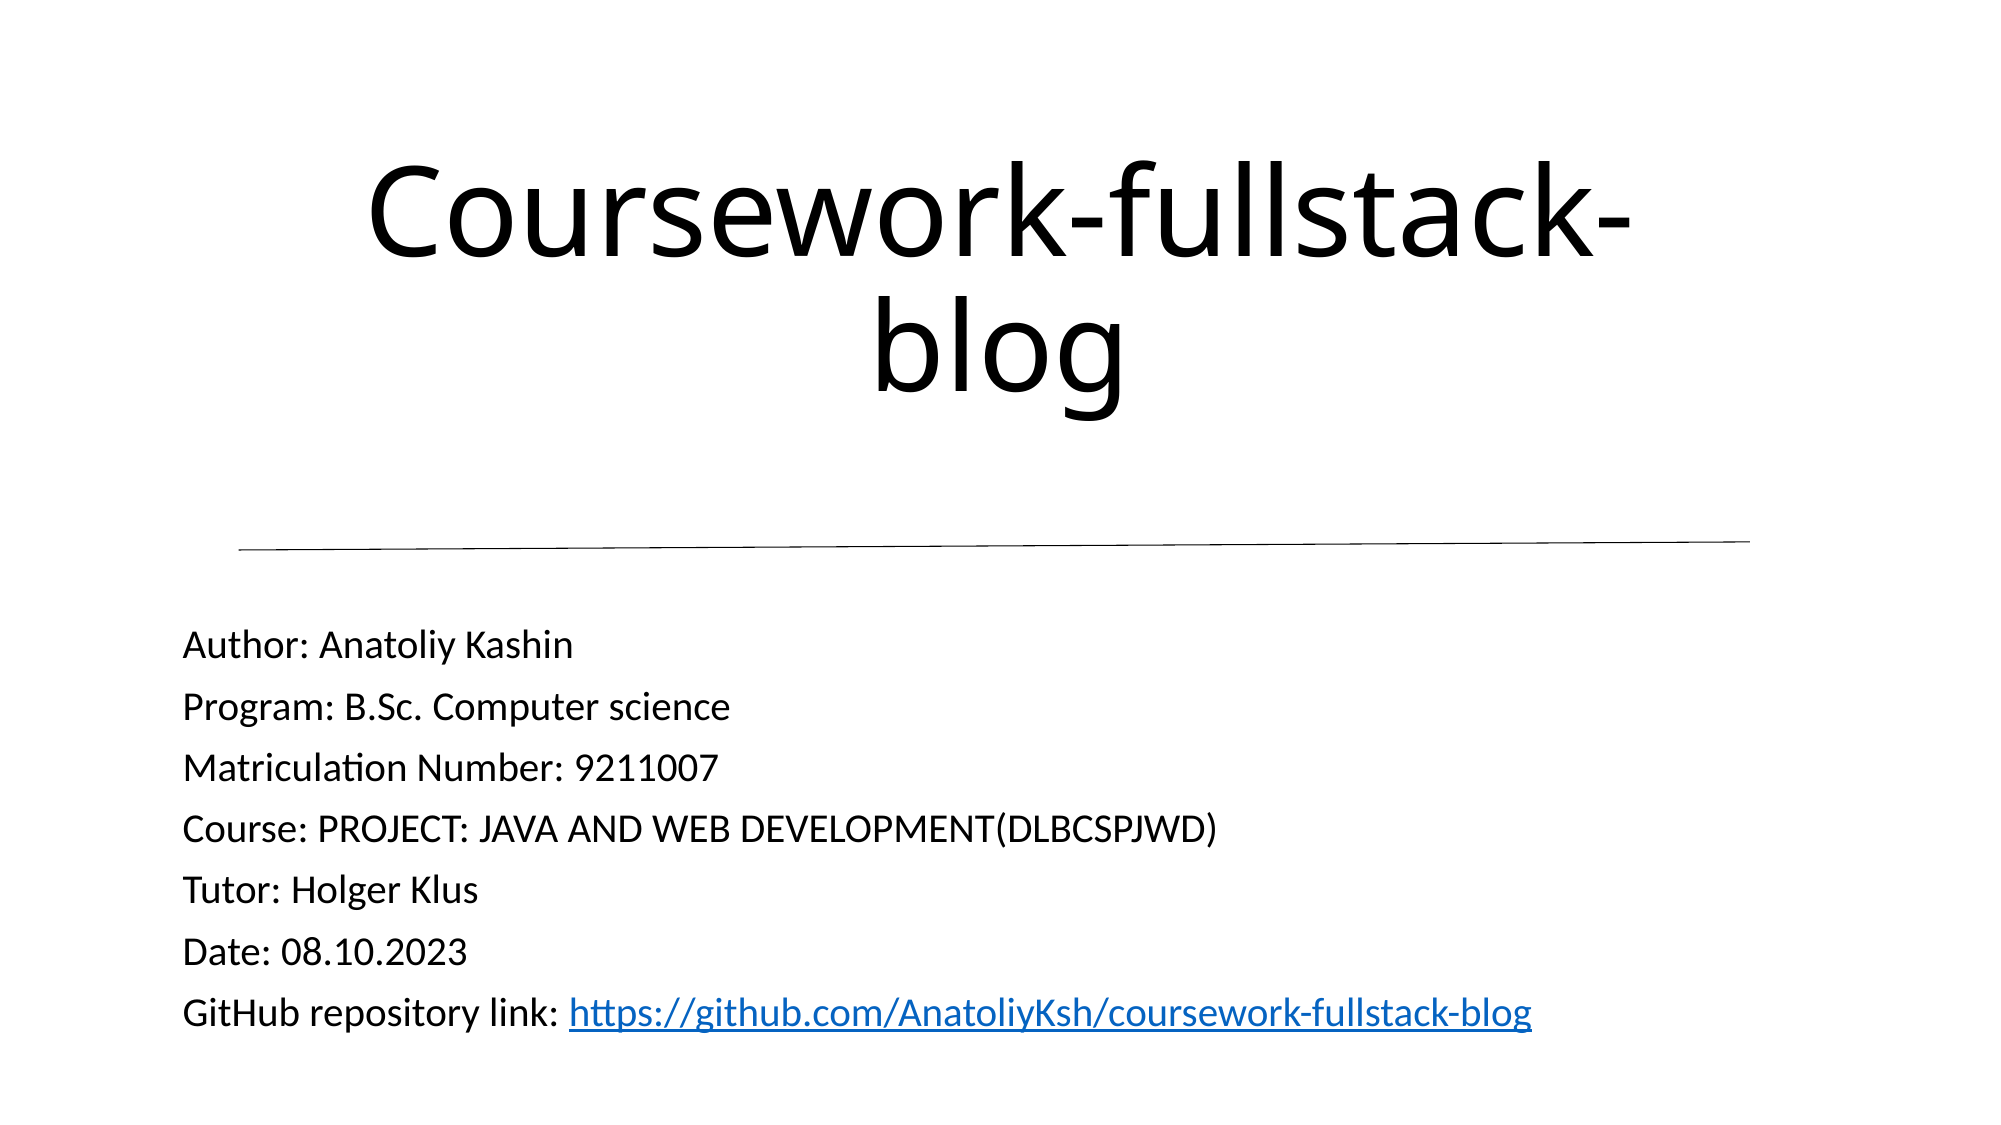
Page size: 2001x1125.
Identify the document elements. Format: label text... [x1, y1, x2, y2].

subtitle Author: Anatoliy Kashin Program: B.Sc. Computer science Matriculation Number: 9211007 Course: PROJECT: JAVA AND WEB DEVELOPMENT(DLBCSPJWD) Tutor: Holger Klus Date: 08.10.2023 GitHub repository link: https://github.com/AnatoliyKsh/coursework-fullstack-blog [167, 549, 1763, 1044]
title Coursework-fullstack-blog [249, 184, 1750, 541]
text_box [238, 541, 1750, 551]
